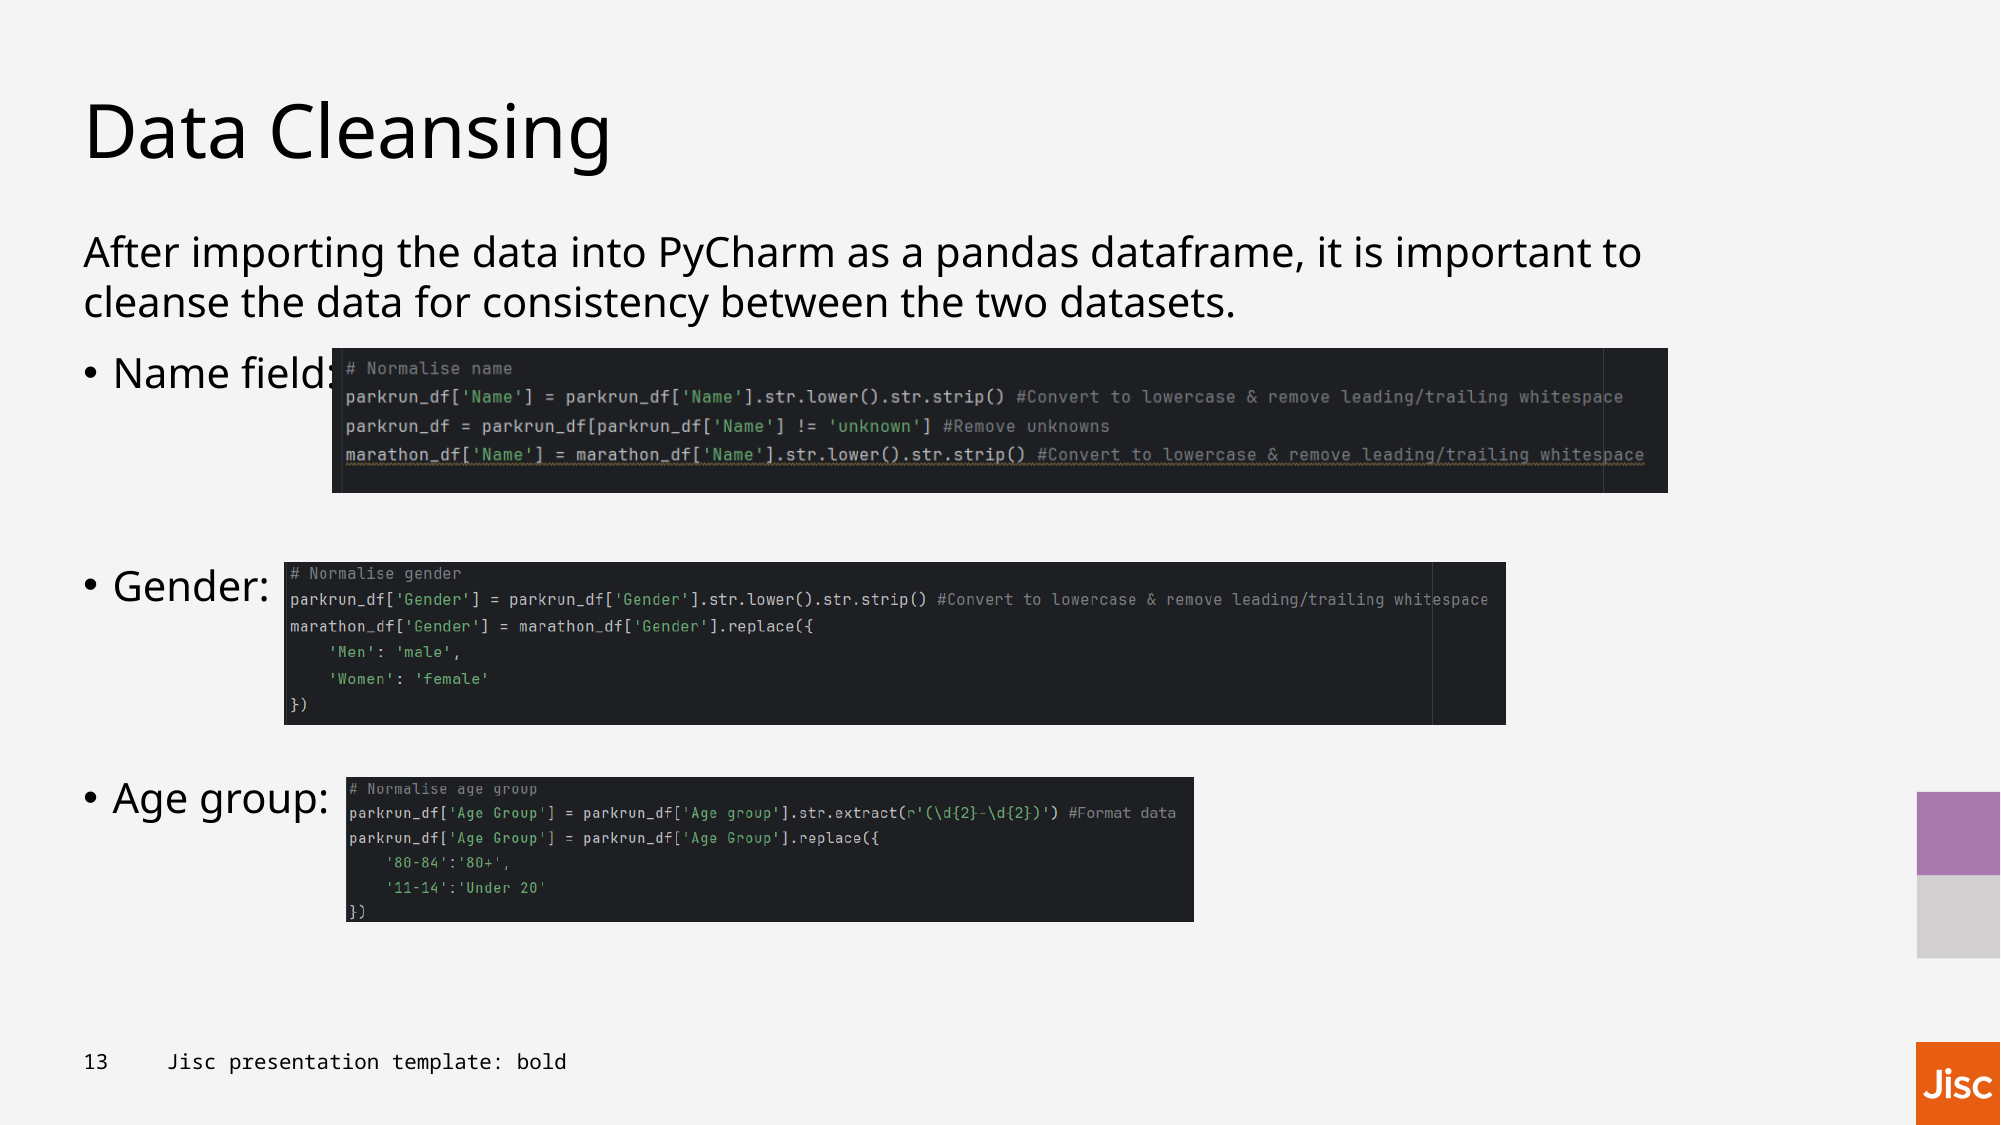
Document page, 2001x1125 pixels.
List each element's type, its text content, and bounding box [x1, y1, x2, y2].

title Data Cleansing [83, 83, 1750, 163]
picture [1916, 1042, 2000, 1125]
list After importing the data into PyCharm as a pandas dataframe, it is important to cleanse the data for consistency between the two datasets. Name field: Gender: Age group: [83, 226, 1750, 1042]
slide_number 13 [83, 1042, 167, 1084]
footer Jisc presentation template: bold [167, 1042, 1125, 1084]
picture [346, 777, 1194, 922]
picture [332, 348, 1668, 493]
picture [284, 562, 1506, 725]
